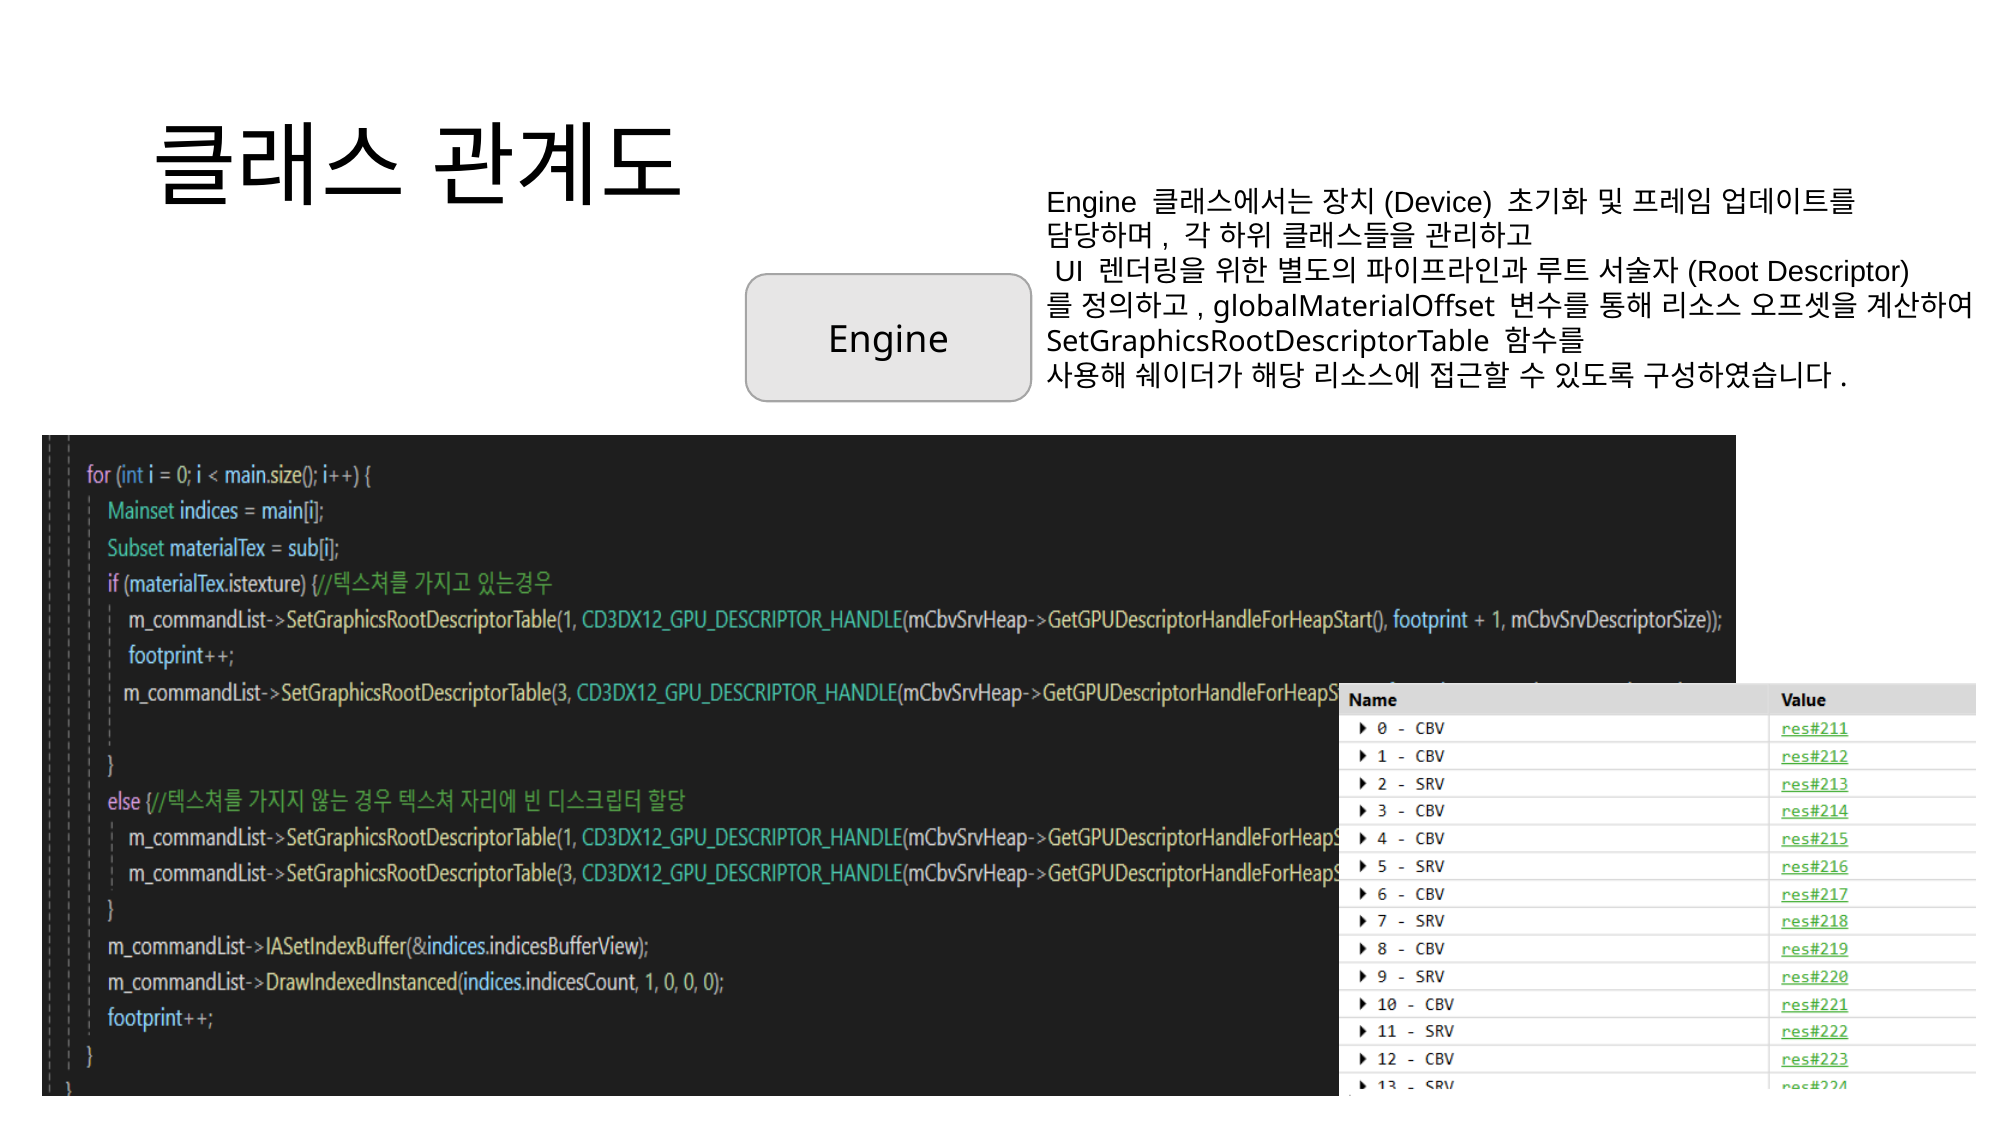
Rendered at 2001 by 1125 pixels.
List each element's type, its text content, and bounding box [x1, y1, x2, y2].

text_box Engine [744, 273, 1031, 403]
title 클래스 관계도 [137, 59, 1863, 278]
picture [42, 435, 1976, 1096]
text_box Engine 클래스에서는 장치(Device) 초기화 및 프레임 업데이트를 담당하며, 각 하위 클래스들을 관리하고 UI 렌더링을 위한 별도의 파이프라인과 루트 서술자(Root Descriptor) 를 정의하고, globalMaterialOffset 변수를 통해 리소스 오프셋을 계산하여 SetGraphicsRootDescriptorTable 함수를 사용해 쉐이더가 해당 리소스에 접근할 수 있도록 구성하였습니다. [1031, 175, 2000, 400]
